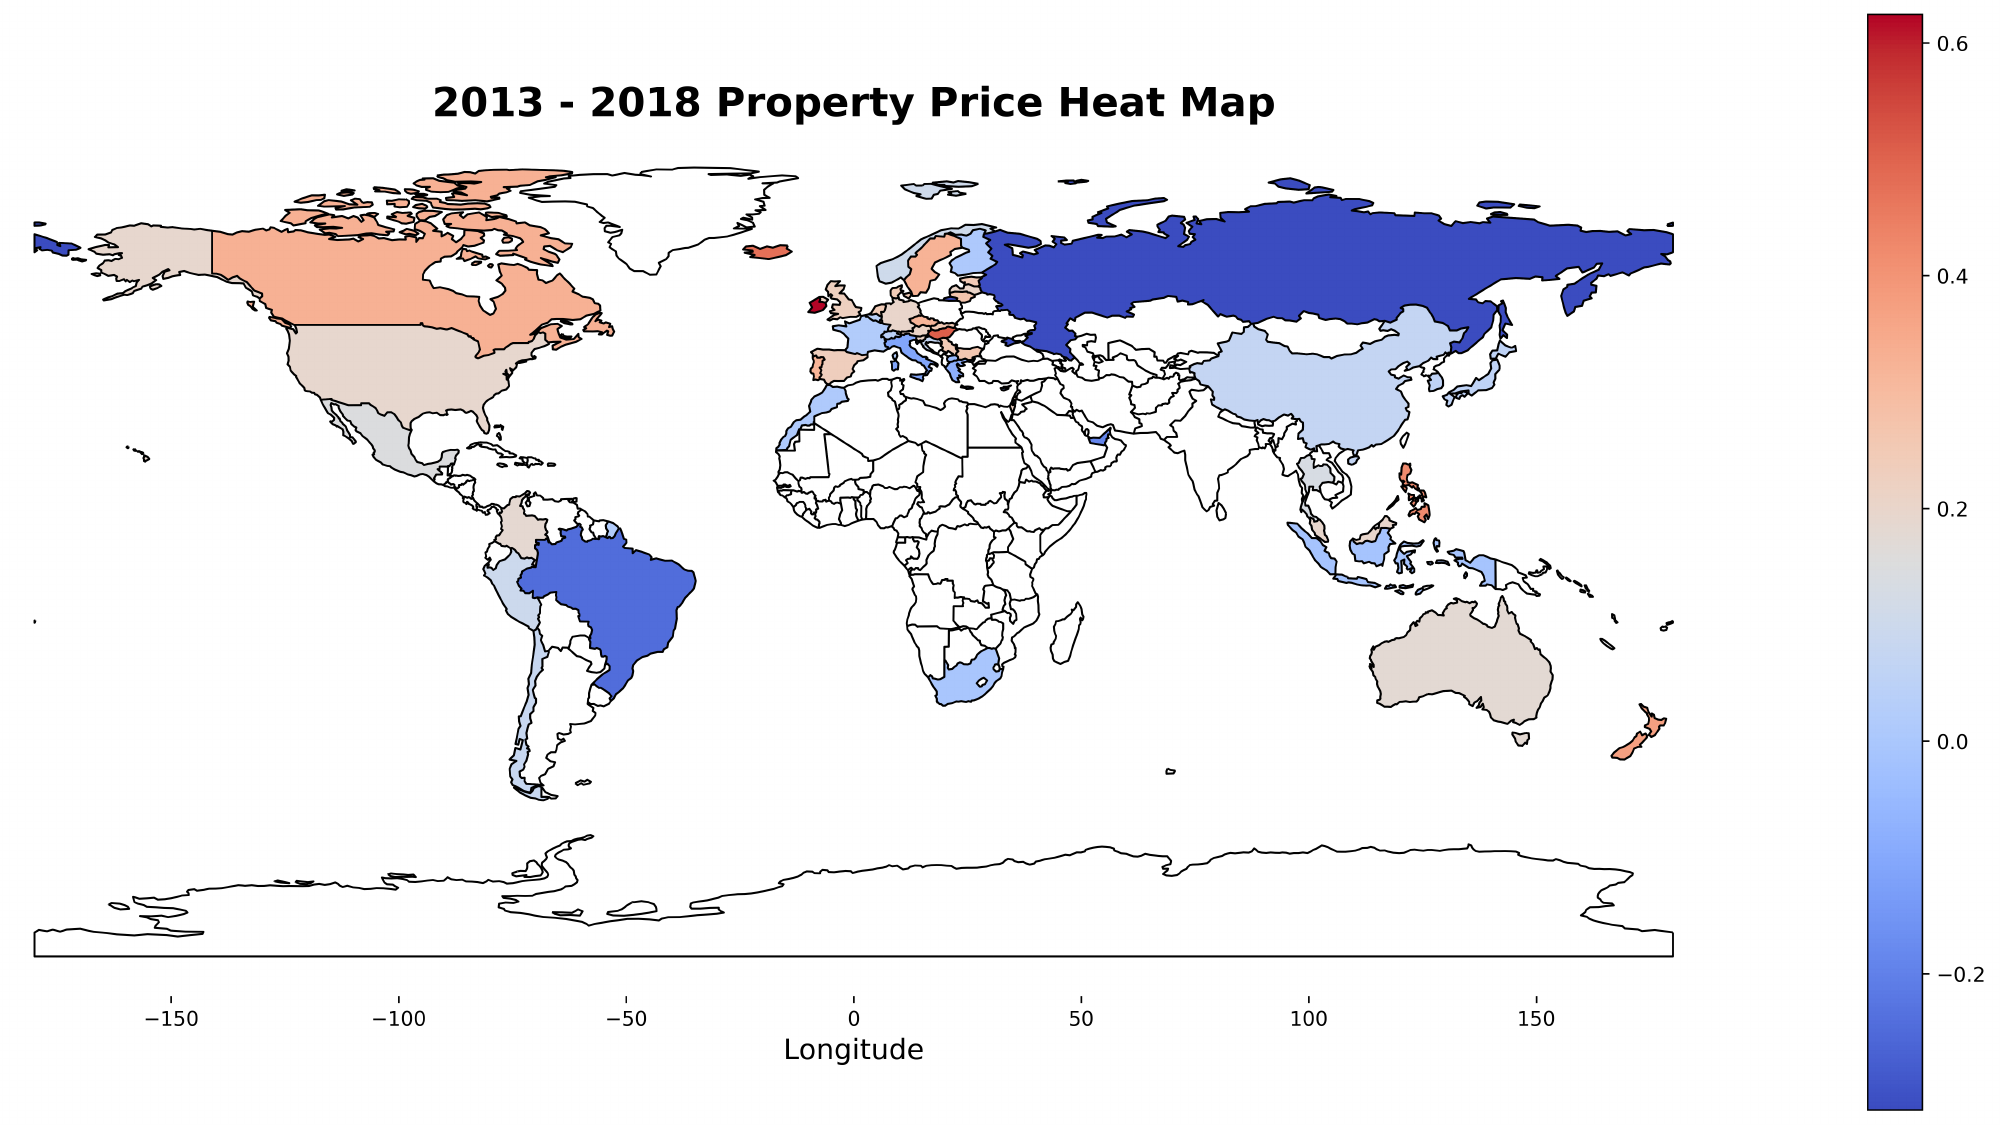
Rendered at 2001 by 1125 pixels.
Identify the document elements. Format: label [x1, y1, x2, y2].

list [0, 0, 2000, 1125]
